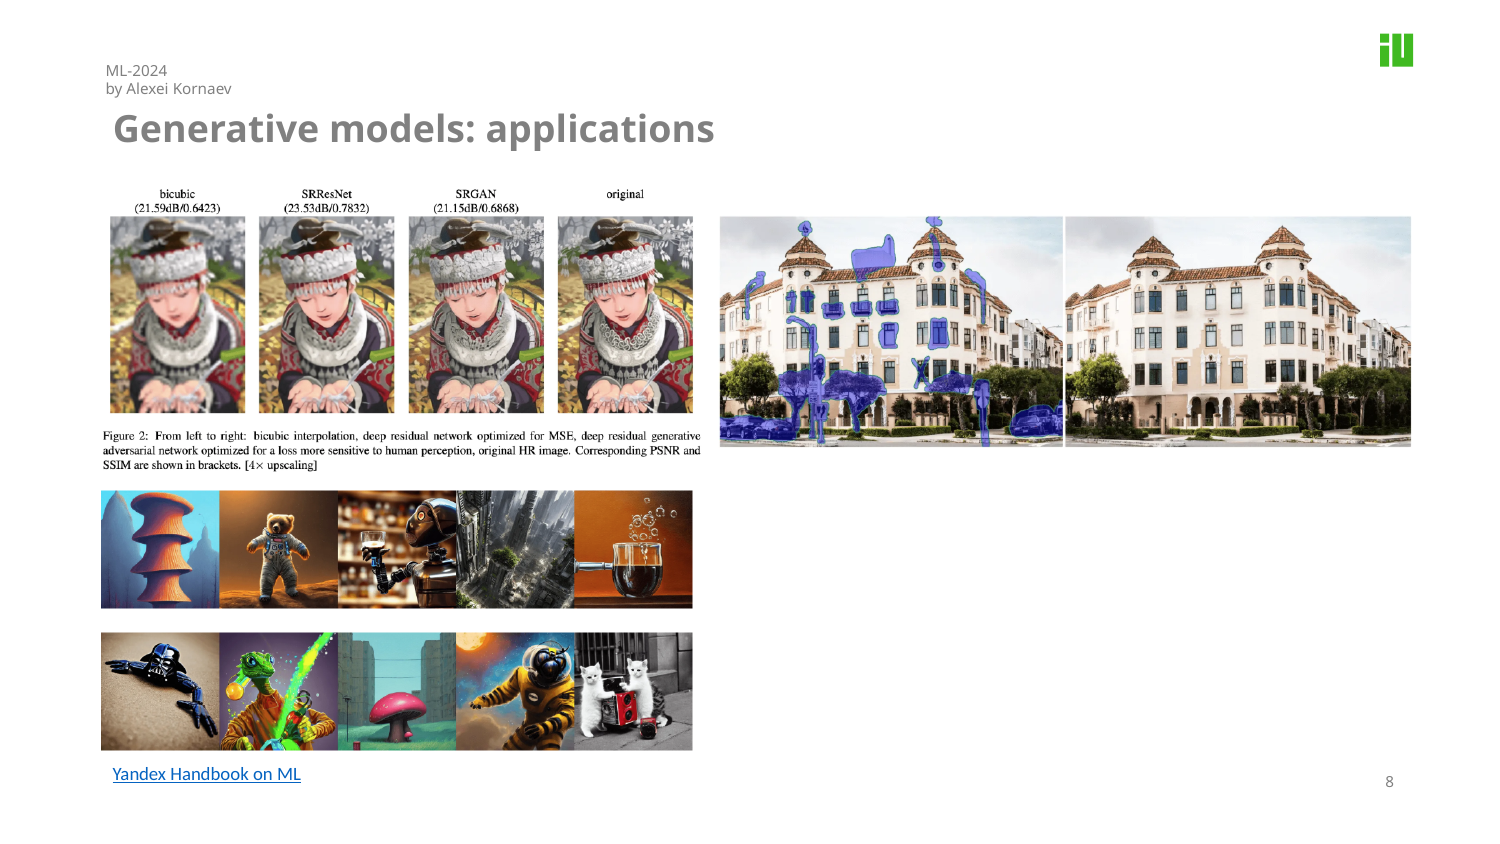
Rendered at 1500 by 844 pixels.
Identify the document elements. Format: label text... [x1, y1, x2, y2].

text_box ML-2024 by Alexei Kornaev [98, 57, 605, 102]
picture [98, 488, 693, 753]
text_box 8 [1071, 759, 1410, 805]
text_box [1380, 33, 1414, 67]
picture [98, 186, 705, 472]
text_box Generative models: applications [97, 102, 1409, 162]
text_box Yandex Handbook on ML [97, 754, 848, 792]
picture [718, 215, 1412, 448]
